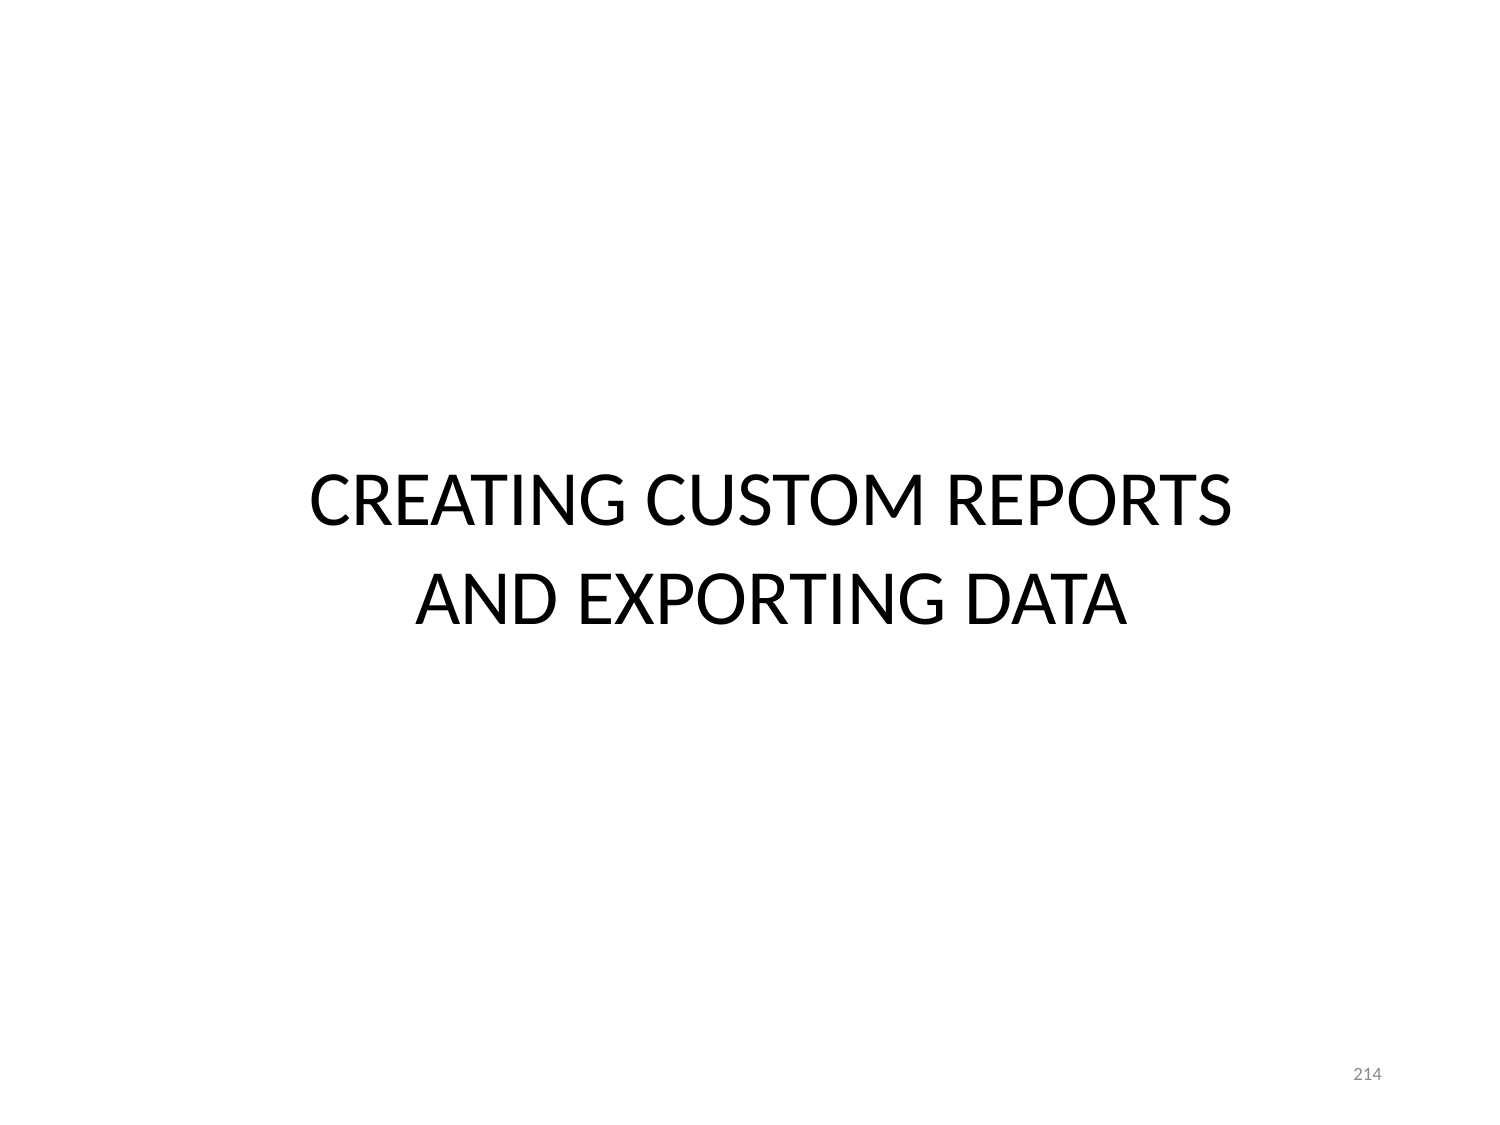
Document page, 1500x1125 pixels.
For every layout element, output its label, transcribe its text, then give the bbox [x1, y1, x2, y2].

slide_number 214 [1059, 1042, 1397, 1103]
list CREATING CUSTOM REPORTS AND EXPORTING DATA [125, 450, 1419, 650]
